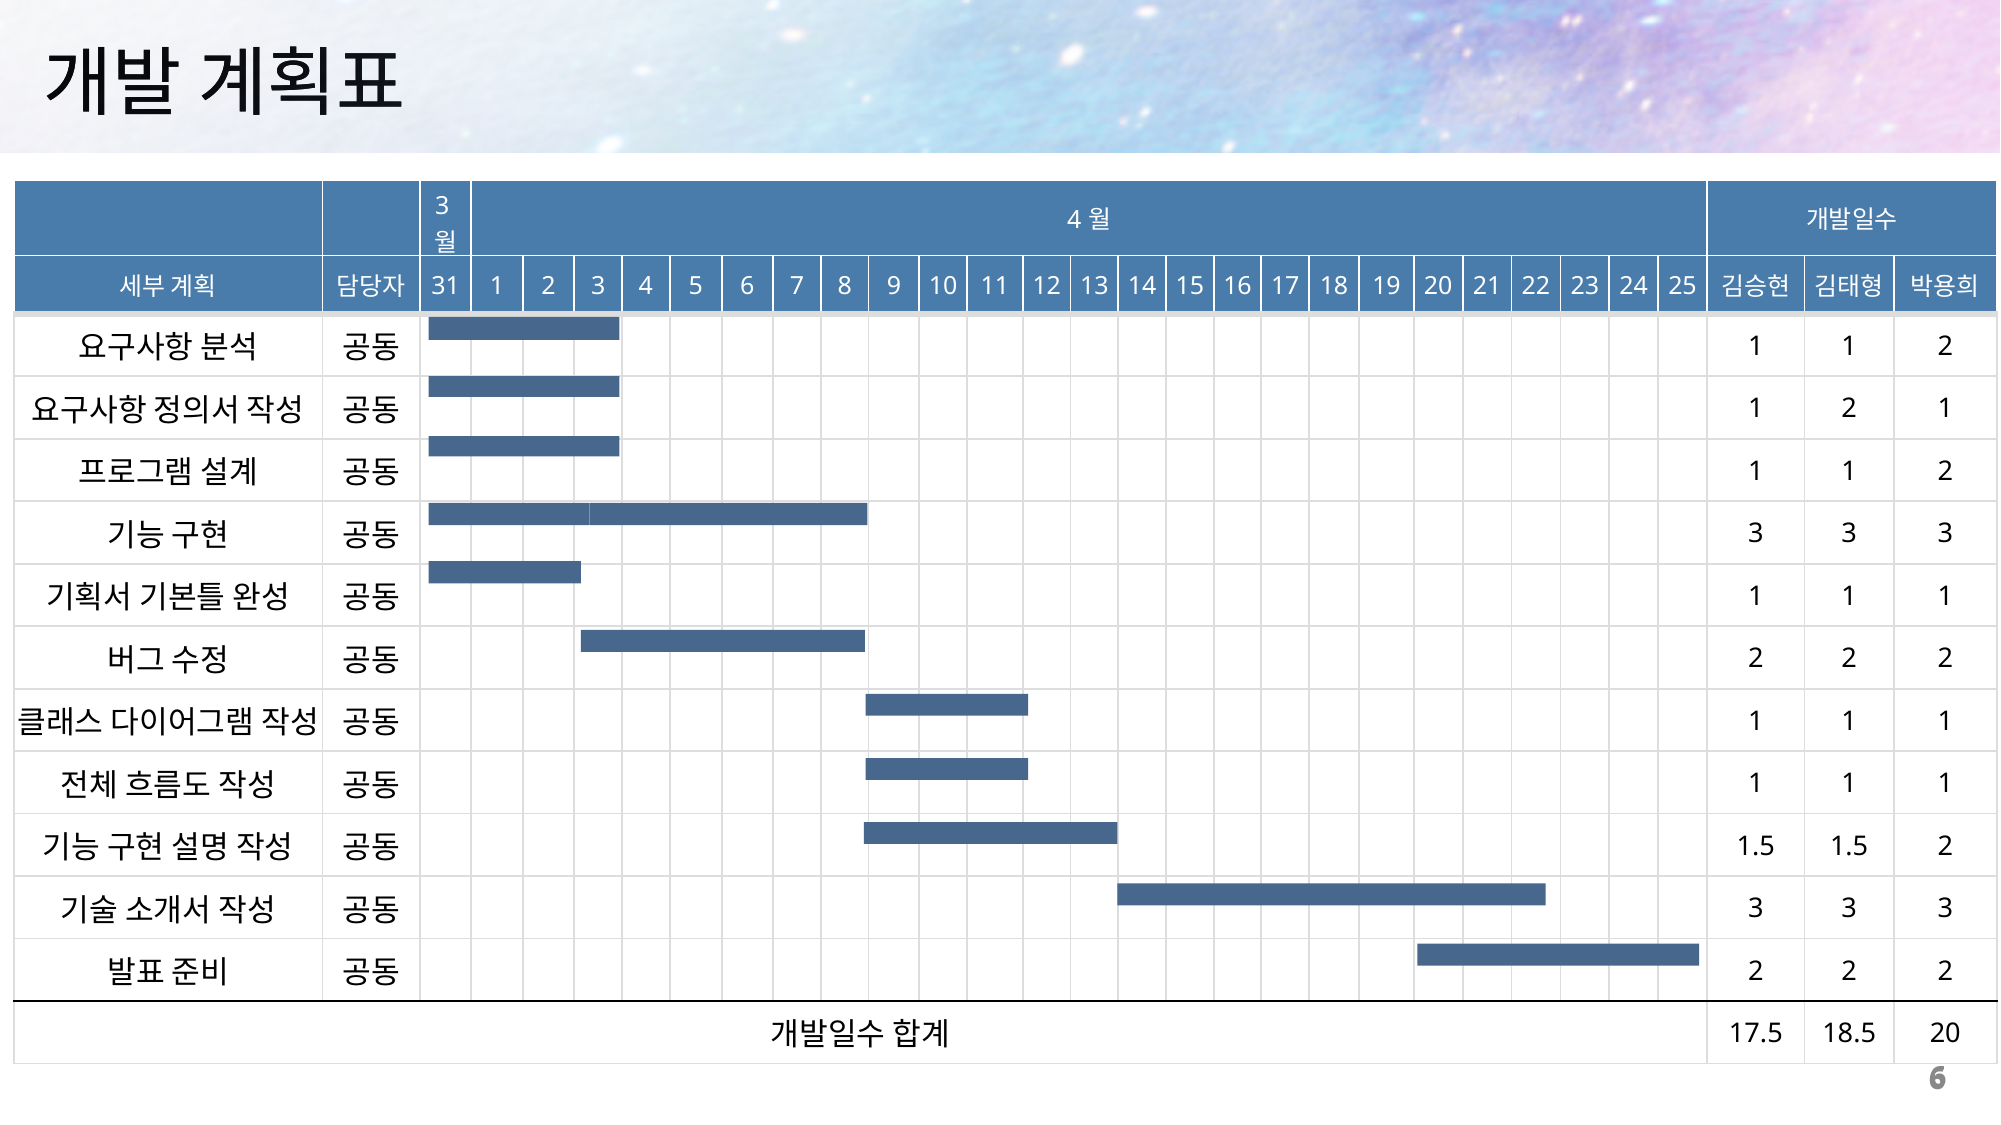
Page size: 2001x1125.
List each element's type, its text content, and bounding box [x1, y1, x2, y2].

picture [0, 0, 2000, 154]
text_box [13, 180, 1999, 1065]
text_box 6 [1921, 1065, 1954, 1103]
